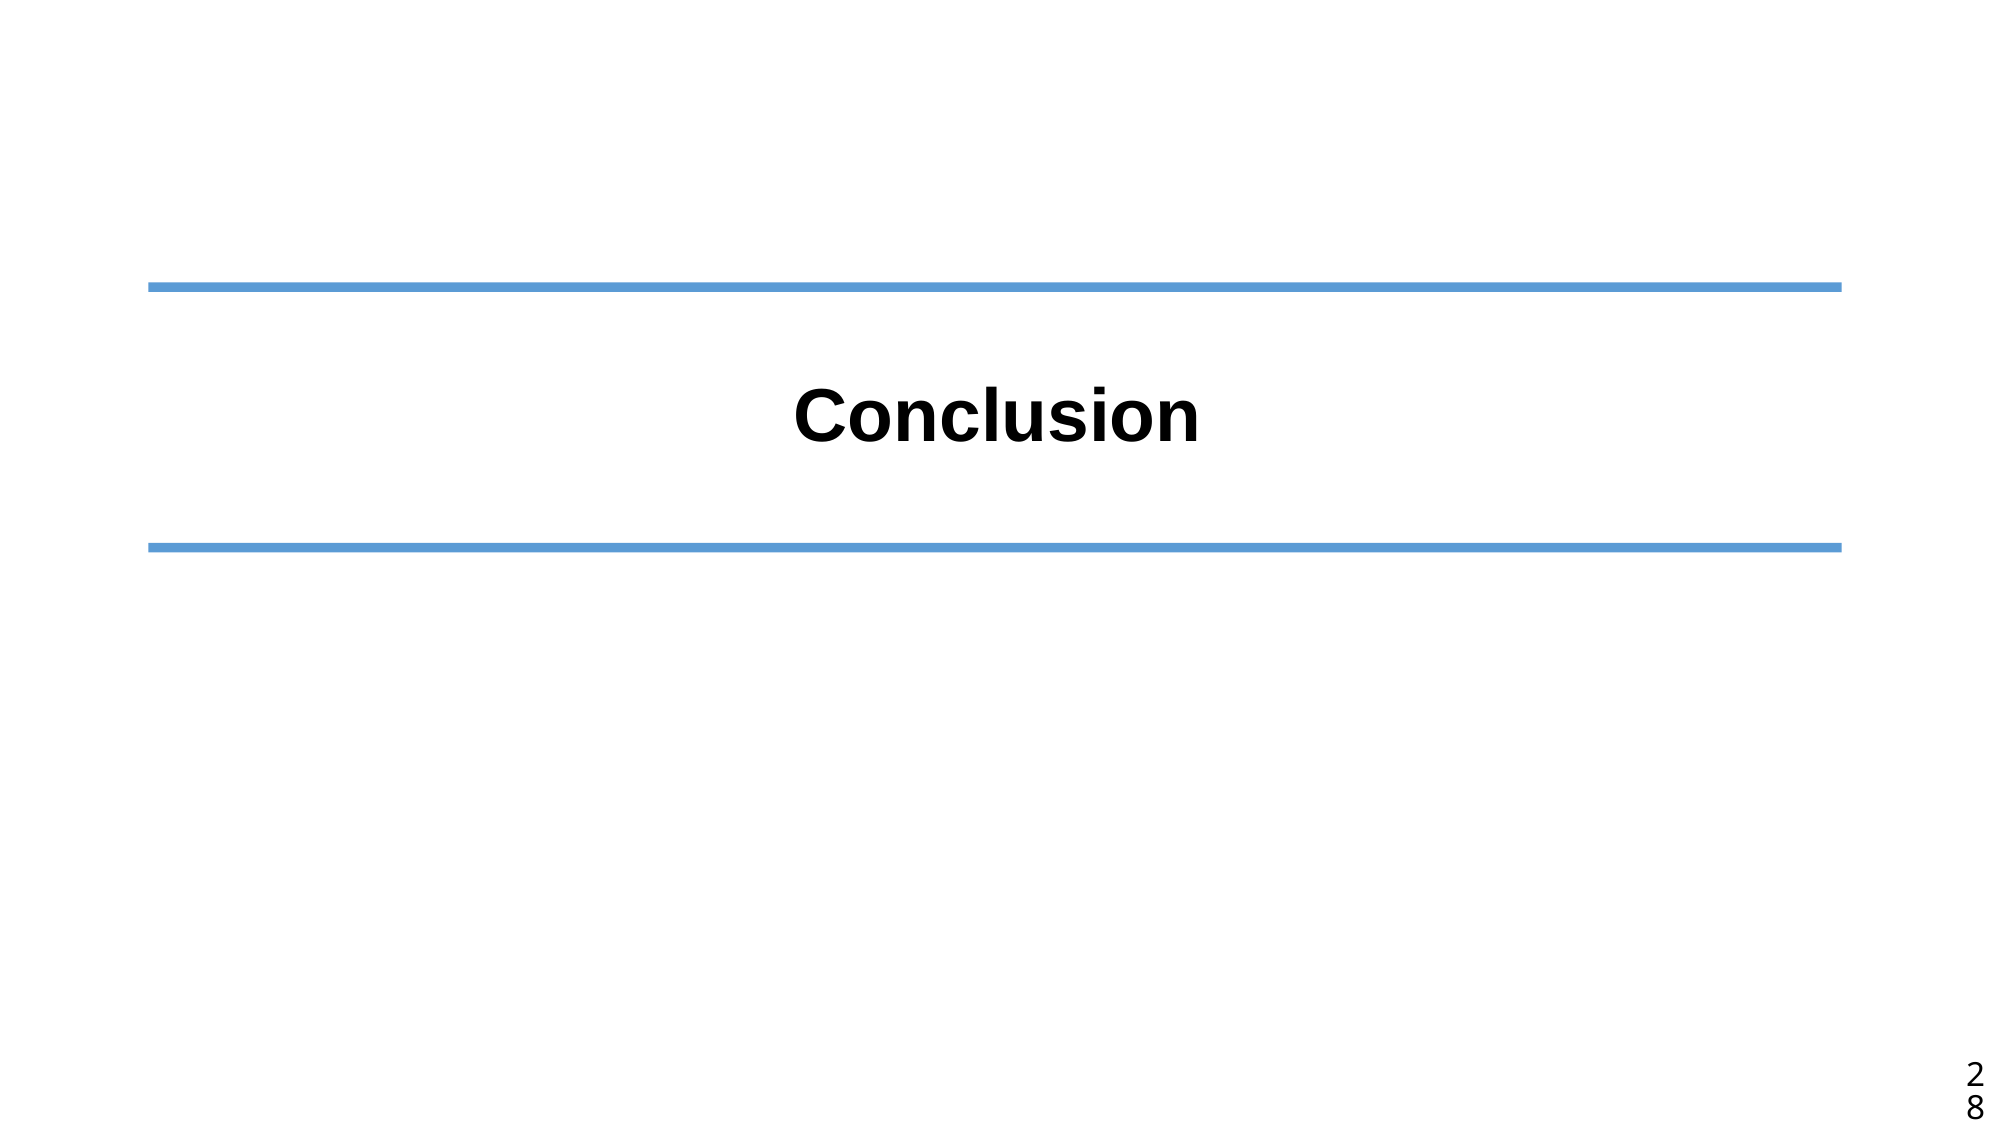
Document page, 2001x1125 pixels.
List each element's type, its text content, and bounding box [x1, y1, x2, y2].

text_box Conclusion [793, 381, 1207, 457]
slide_number 28 [1941, 1047, 1994, 1125]
